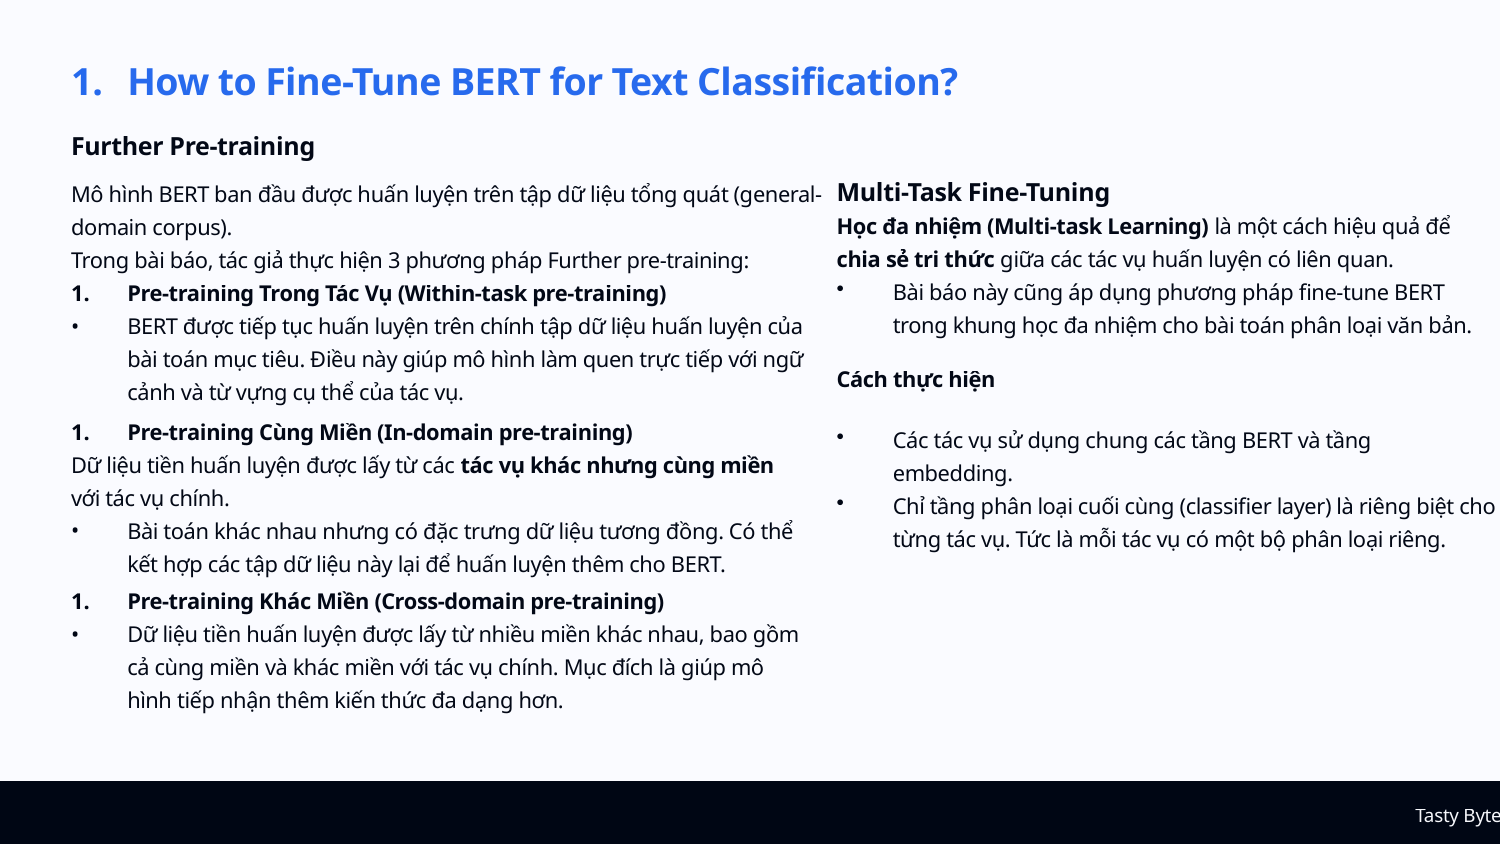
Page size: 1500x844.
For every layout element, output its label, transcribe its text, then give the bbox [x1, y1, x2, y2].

picture [0, 781, 1500, 844]
text_box Mô hình BERT ban đầu được huấn luyện trên tập dữ liệu tổng quát (general-domain corpus). [56, 174, 860, 240]
text_box How to Fine-Tune BERT for Text Classification? [56, 56, 1000, 104]
text_box Pre-training Khác Miền (Cross-domain pre-training) Dữ liệu tiền huấn luyện được lấy từ nhiều miền khác nhau, bao gồm cả cùng miền và khác miền với tác vụ chính. Mục đích là giúp mô hình tiếp nhận thêm kiến thức đa dạng hơn. [56, 581, 823, 713]
text_box Pre-training Trong Tác Vụ (Within-task pre-training) BERT được tiếp tục huấn luyện trên chính tập dữ liệu huấn luyện của bài toán mục tiêu. Điều này giúp mô hình làm quen trực tiếp với ngữ cảnh và từ vựng cụ thể của tác vụ. [56, 273, 842, 405]
text_box Trong bài báo, tác giả thực hiện 3 phương pháp Further pre-training: [56, 240, 821, 273]
text_box Further Pre-training [56, 128, 486, 161]
text_box Cách thực hiện [842, 364, 1475, 393]
text_box Multi-Task Fine-Tuning [821, 173, 1475, 206]
text_box Pre-training Cùng Miền (In-domain pre-training) Dữ liệu tiền huấn luyện được lấy từ các tác vụ khác nhưng cùng miền với tác vụ chính. Bài toán khác nhau nhưng có đặc trưng dữ liệu tương đồng. Có thể kết hợp các tập dữ liệu này lại để huấn luyện thêm cho BERT. [56, 412, 823, 577]
text_box Học đa nhiệm (Multi-task Learning) là một cách hiệu quả để chia sẻ tri thức giữa các tác vụ huấn luyện có liên quan. Bài báo này cũng áp dụng phương pháp fine-tune BERT trong khung học đa nhiệm cho bài toán phân loại văn bản. [821, 206, 1500, 338]
text_box Các tác vụ sử dụng chung các tầng BERT và tầng embedding. Chỉ tầng phân loại cuối cùng (classifier layer) là riêng biệt cho từng tác vụ. Tức là mỗi tác vụ có một bộ phân loại riêng. [821, 403, 1500, 568]
